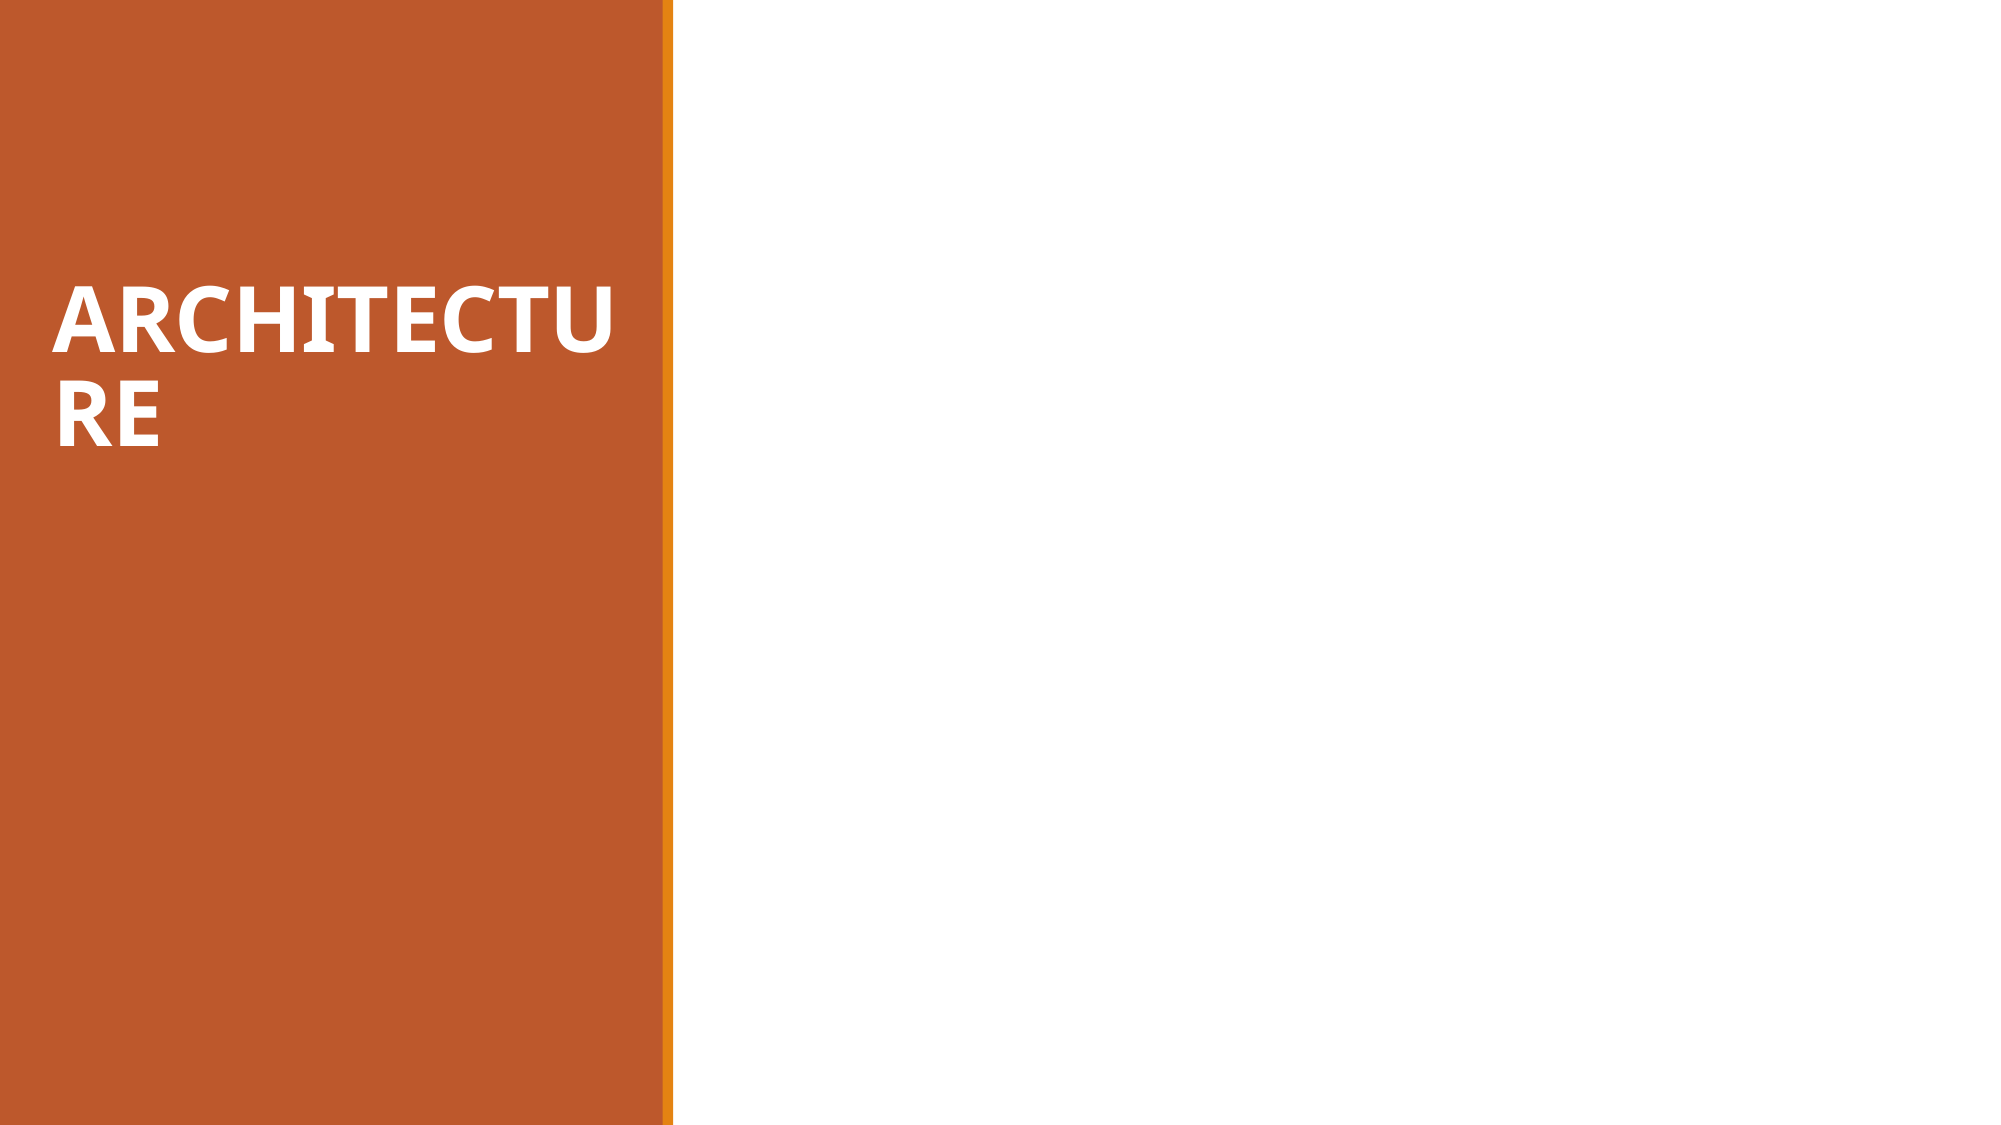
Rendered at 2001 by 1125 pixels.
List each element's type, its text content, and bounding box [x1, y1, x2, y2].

title ARCHITECTURE [37, 97, 650, 473]
